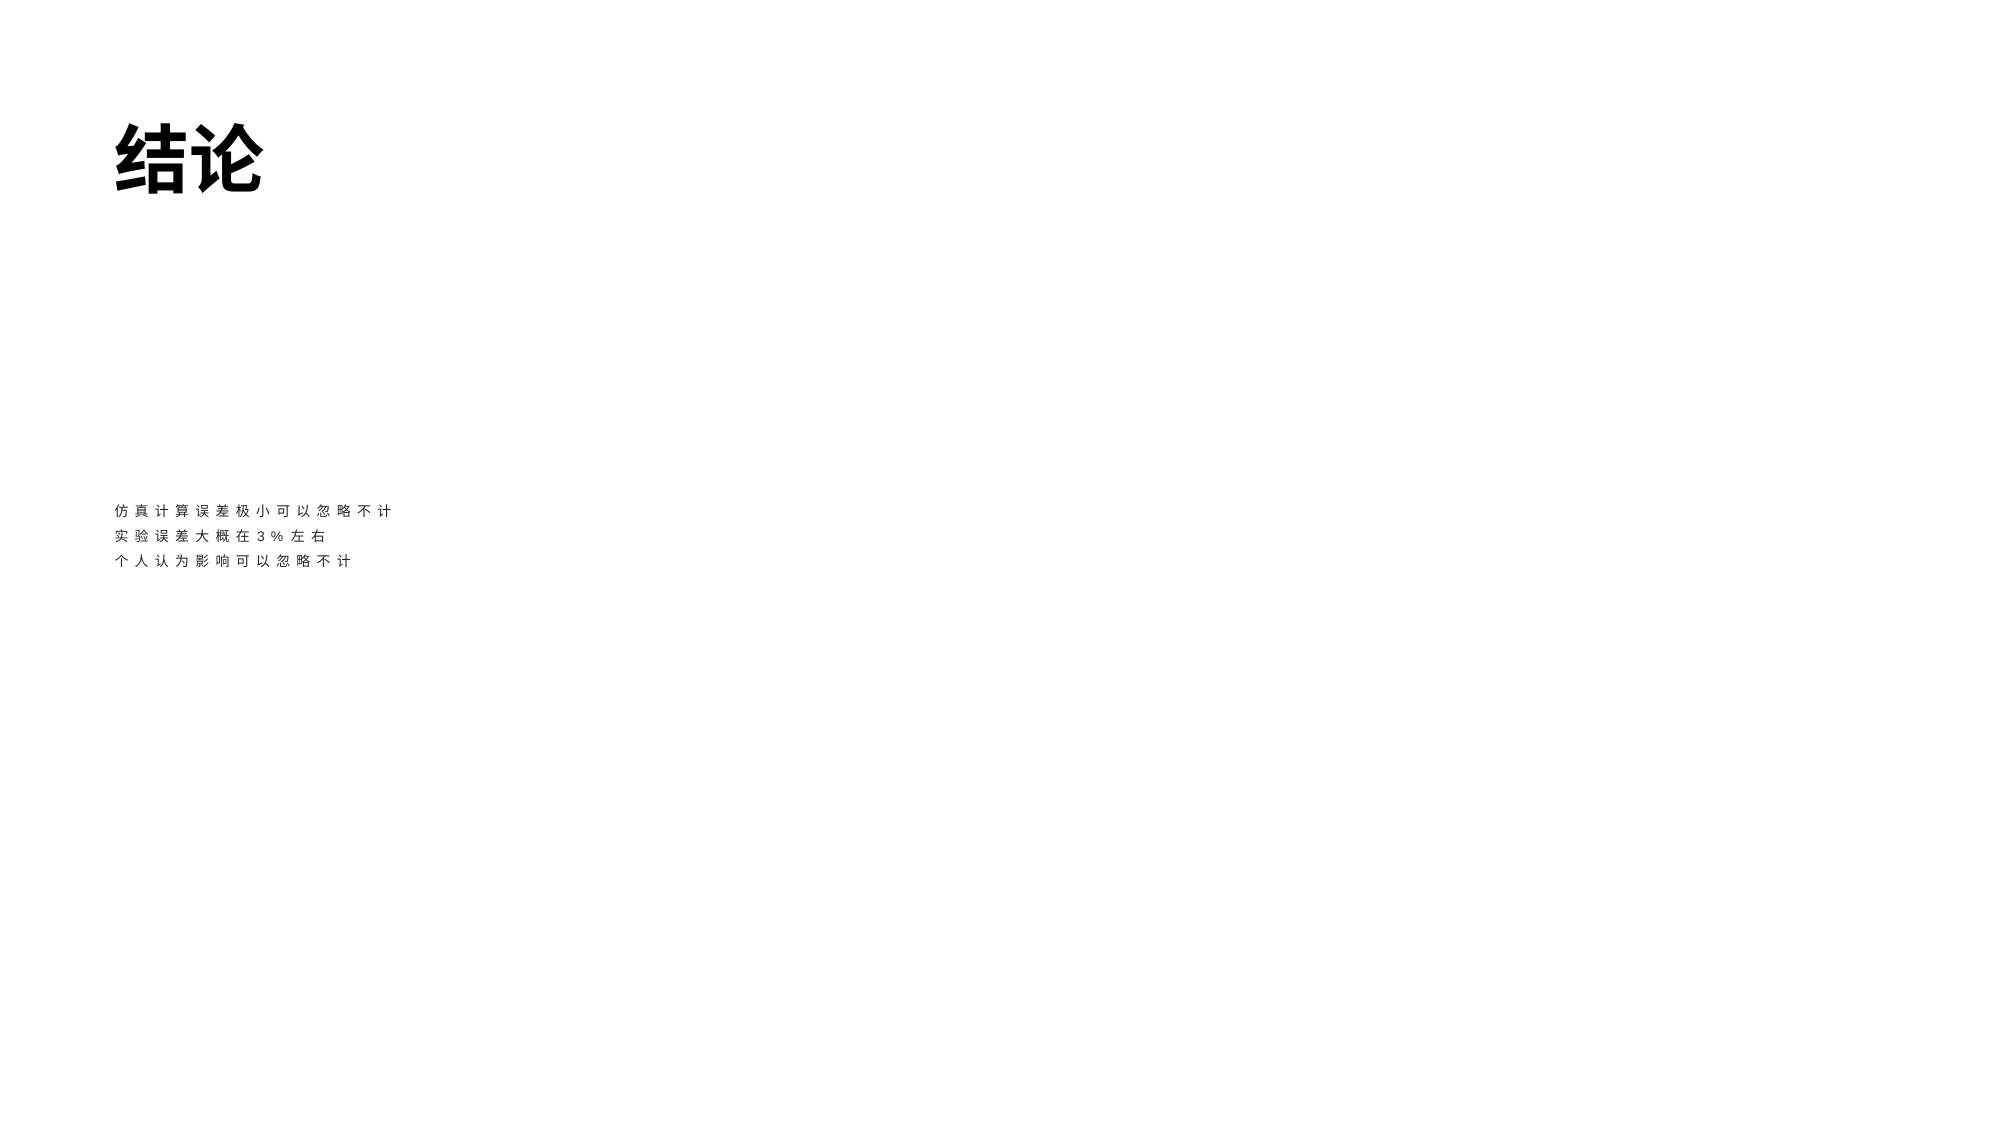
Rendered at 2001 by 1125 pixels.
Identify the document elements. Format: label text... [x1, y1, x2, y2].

text_box 结论 [99, 105, 767, 211]
title 仿真计算误差极小可以忽略不计 实验误差大概在3%左右 个人认为影响可以忽略不计 [99, 485, 1900, 602]
